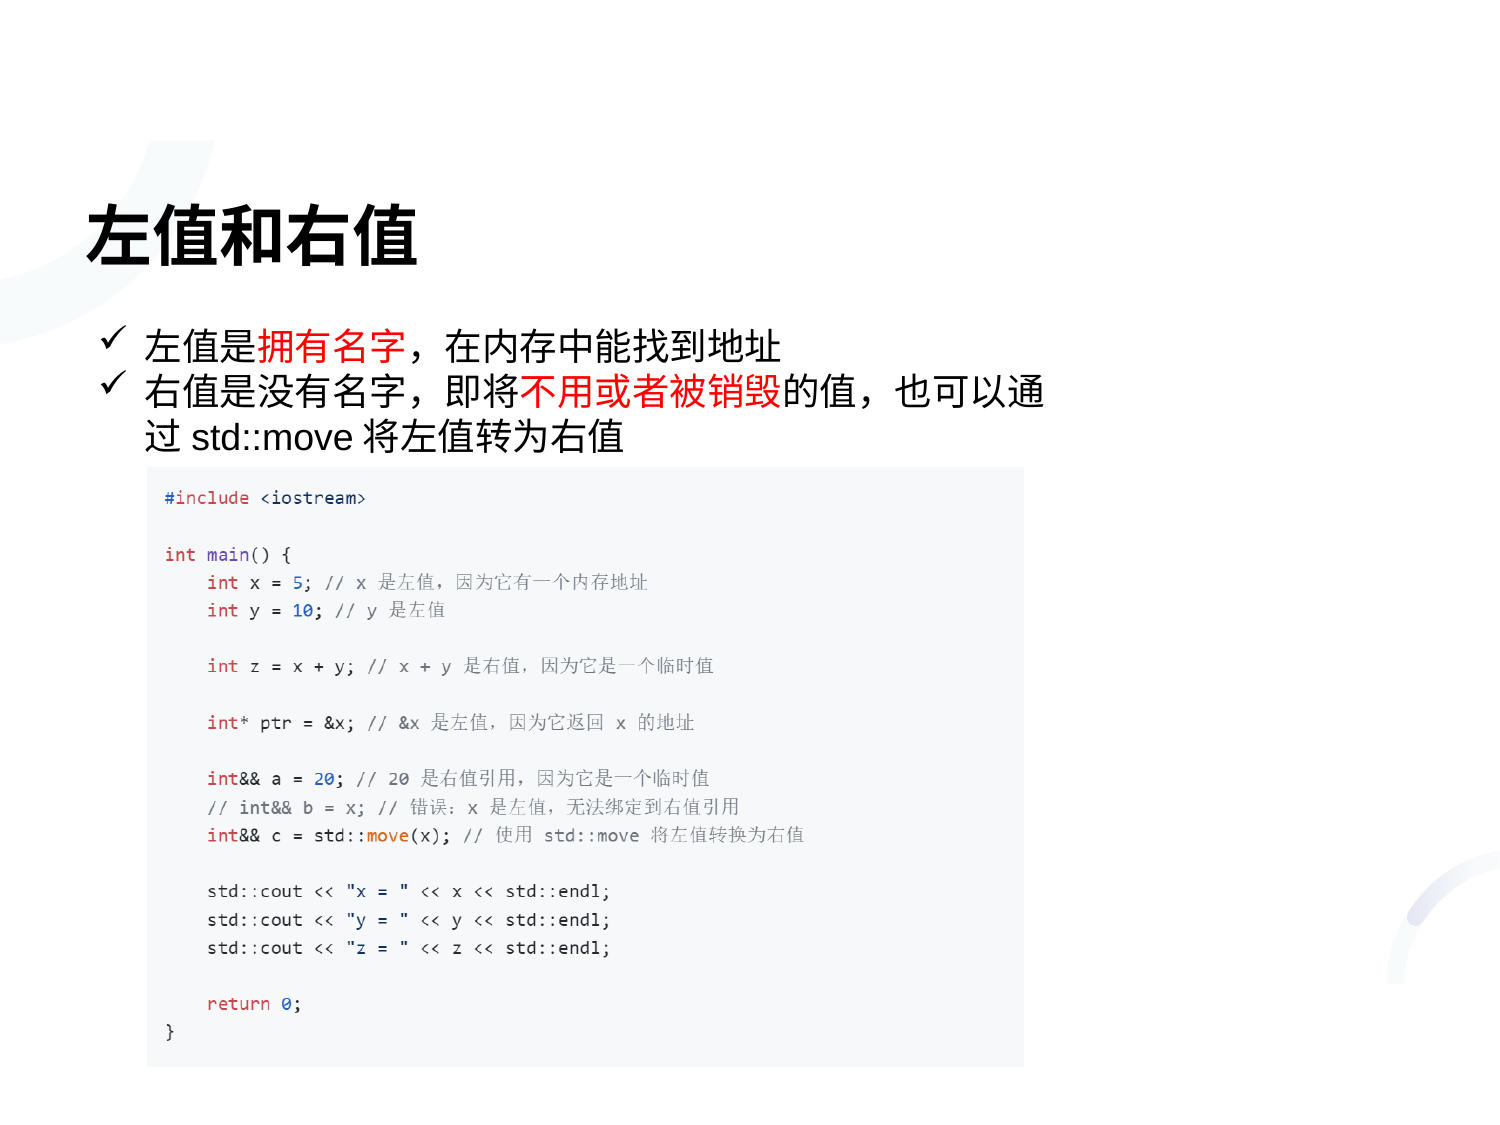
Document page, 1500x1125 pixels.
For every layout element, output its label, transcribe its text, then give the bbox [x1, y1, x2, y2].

picture [147, 467, 1024, 1067]
text_box 左值是拥有名字，在内存中能找到地址 右值是没有名字，即将不用或者被销毁的值，也可以通过std::move将左值转为右值 [83, 316, 1093, 466]
title 左值和右值 [85, 184, 1415, 274]
